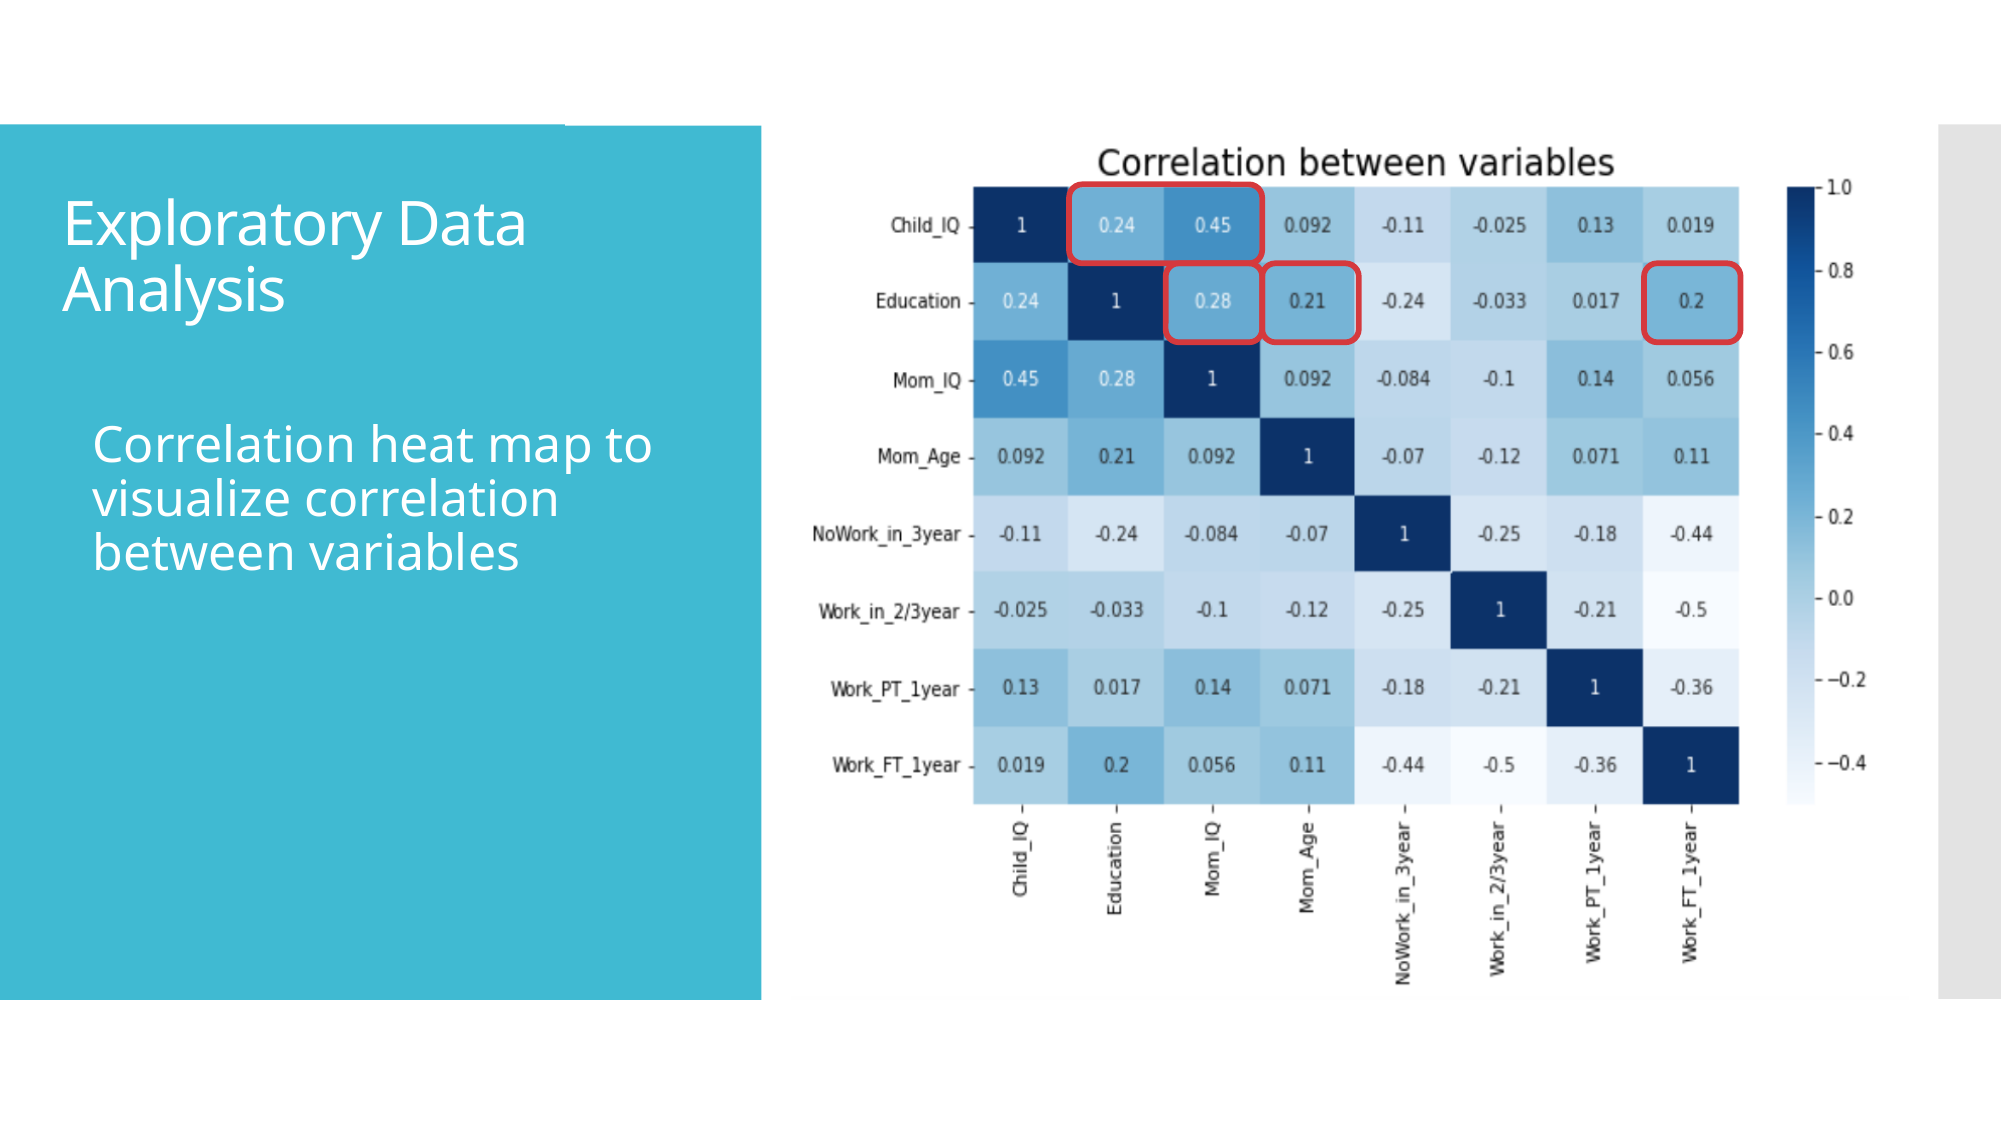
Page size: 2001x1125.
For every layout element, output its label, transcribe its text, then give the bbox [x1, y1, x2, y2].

text_box [0, 125, 762, 1001]
picture [791, 125, 1909, 1001]
title Exploratory Data Analysis [47, 184, 707, 391]
list Correlation heat map to visualize correlation between variables [47, 411, 707, 949]
